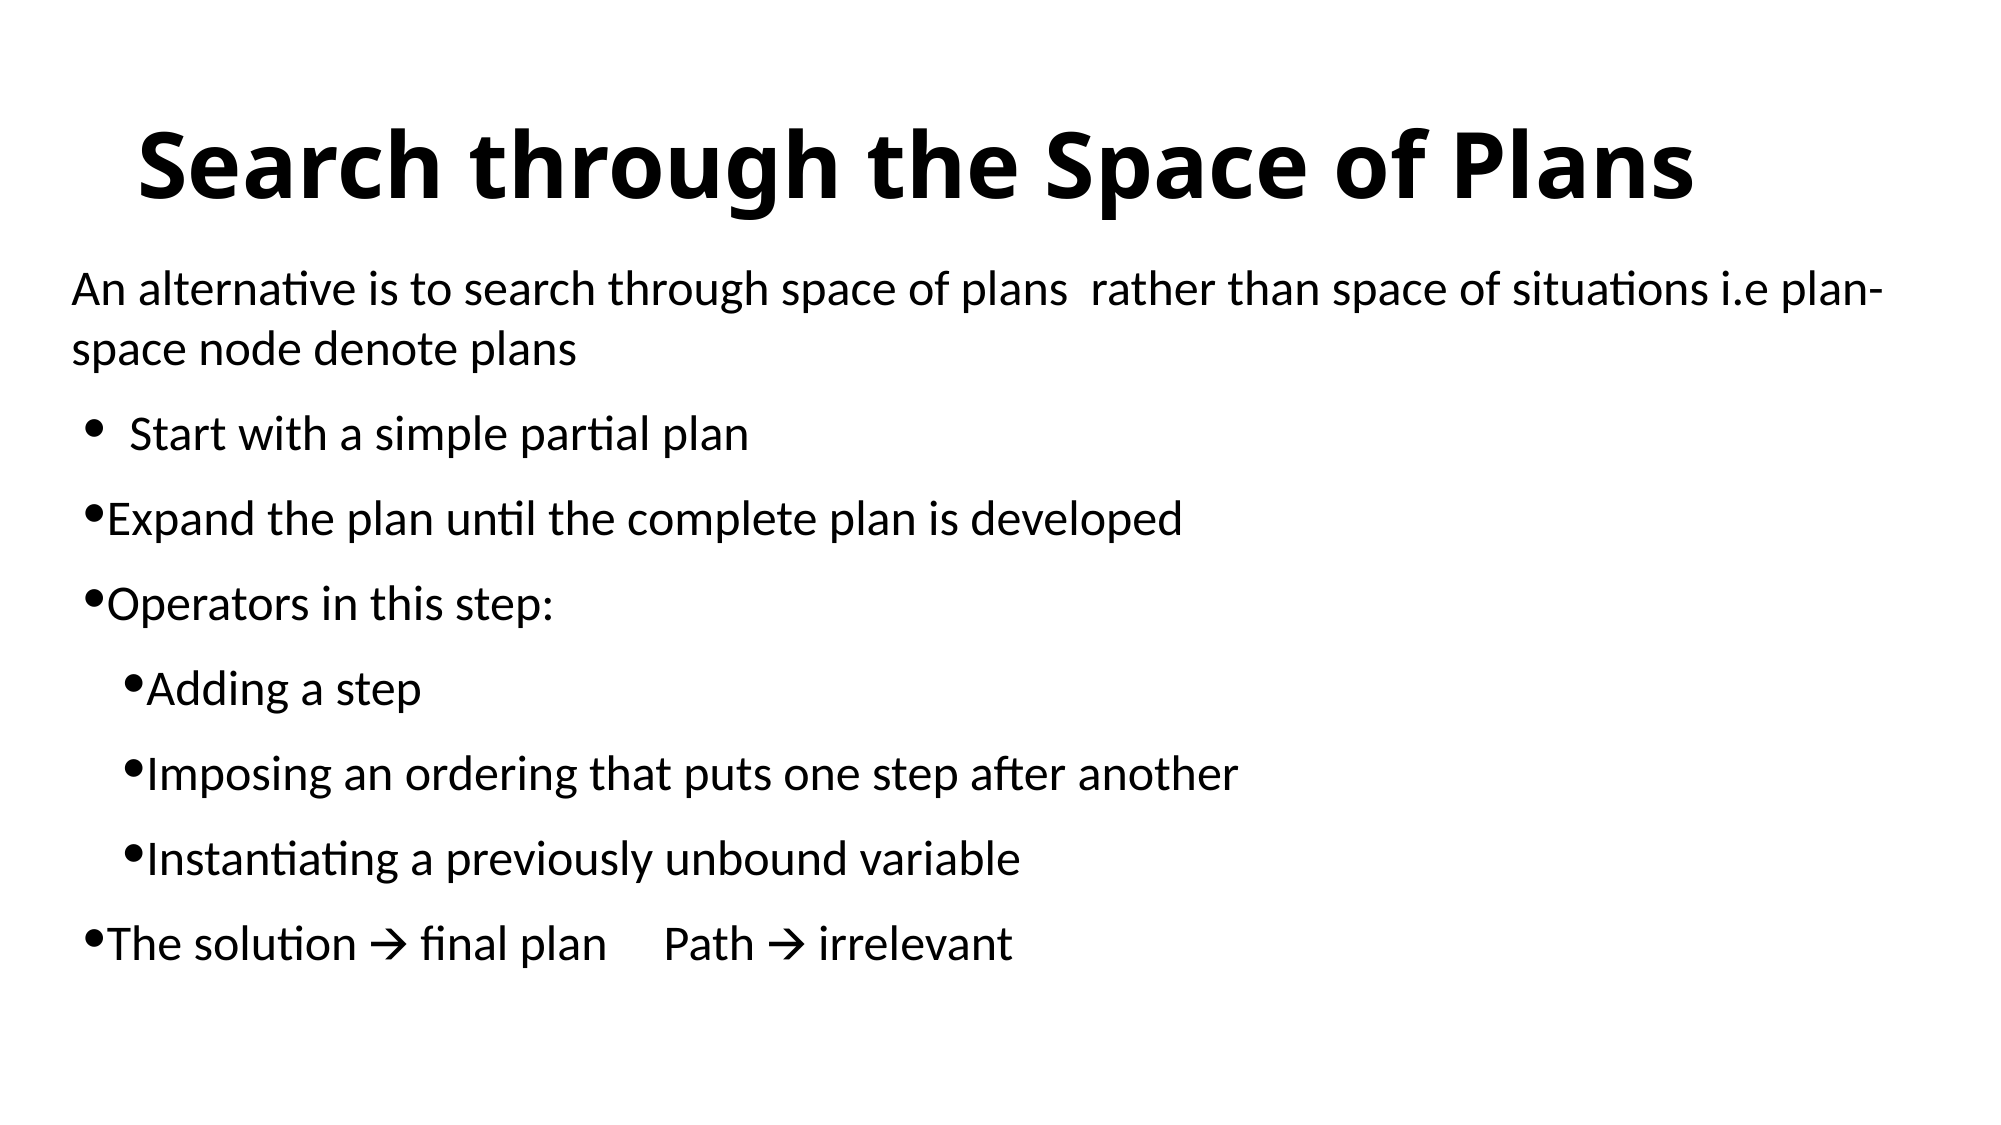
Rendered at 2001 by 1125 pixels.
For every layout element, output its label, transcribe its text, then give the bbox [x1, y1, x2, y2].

text_box An alternative is to search through space of plans rather than space of situations i.e plan-space node denote plans Start with a simple partial plan Expand the plan until the complete plan is developed Operators in this step: Adding a step Imposing an ordering that puts one step after another Instantiating a previously unbound variable The solution 🡪 final plan Path 🡪 irrelevant [56, 247, 1938, 978]
title Search through the Space of Plans [137, 59, 1863, 247]
